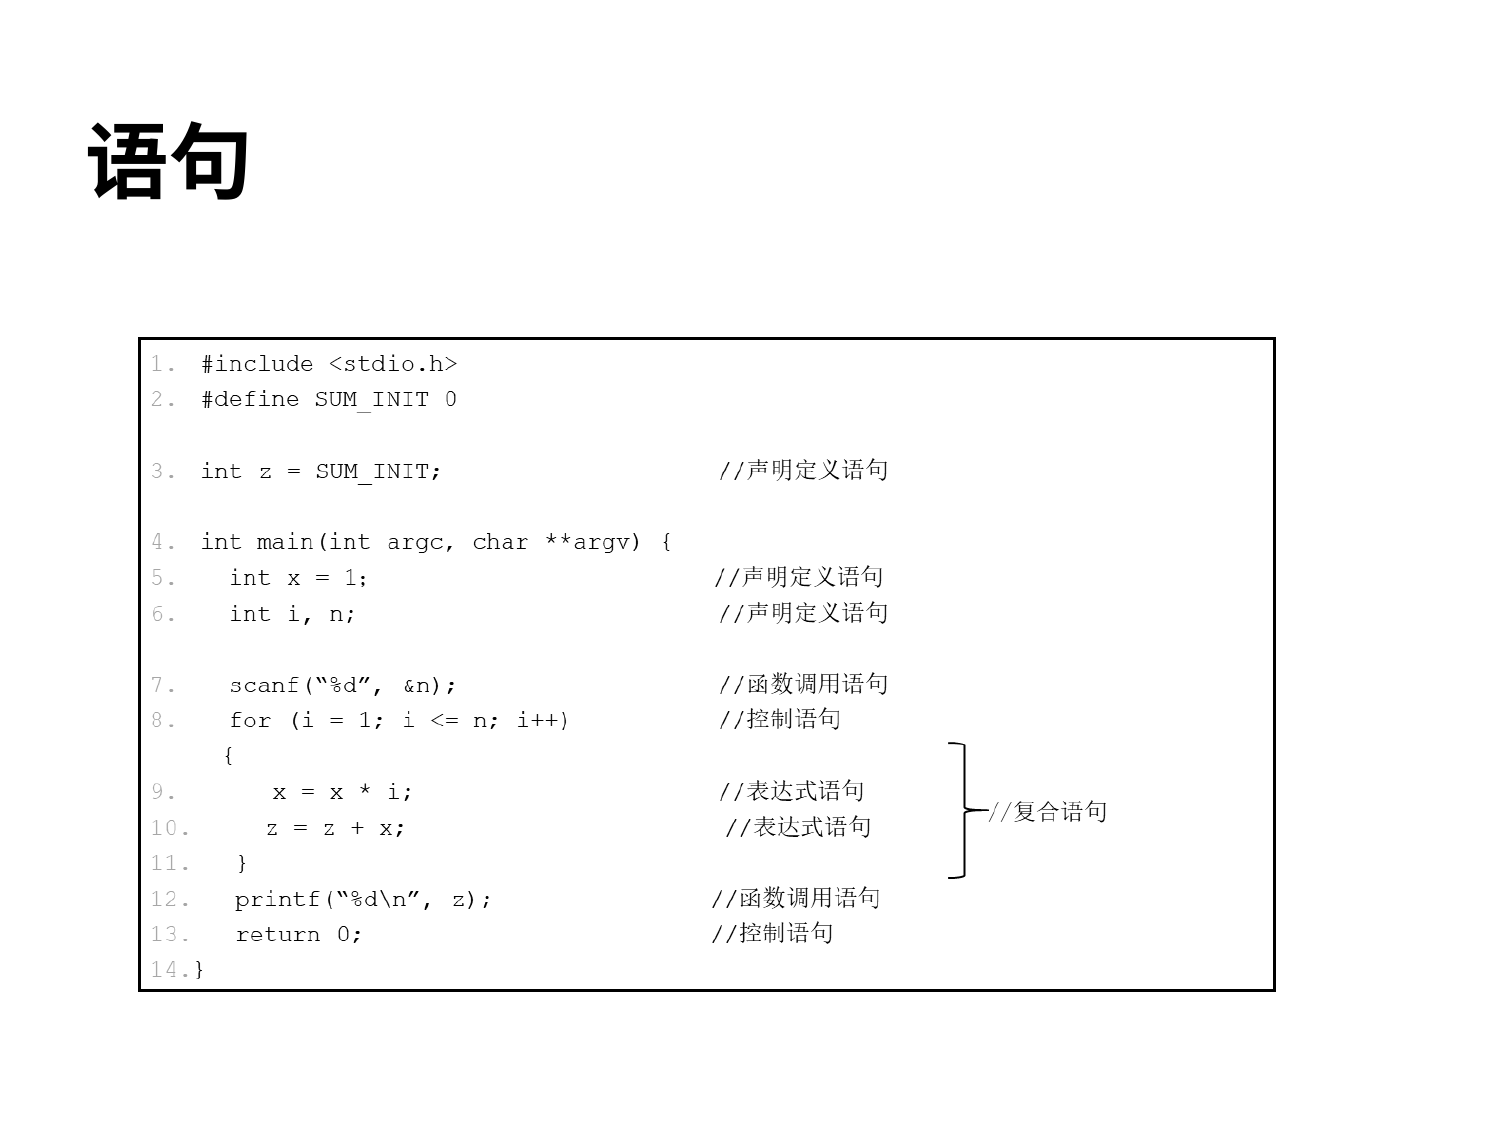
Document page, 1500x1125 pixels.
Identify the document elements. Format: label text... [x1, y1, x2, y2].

picture [96, 310, 1327, 999]
title 语句 [70, 70, 1421, 219]
